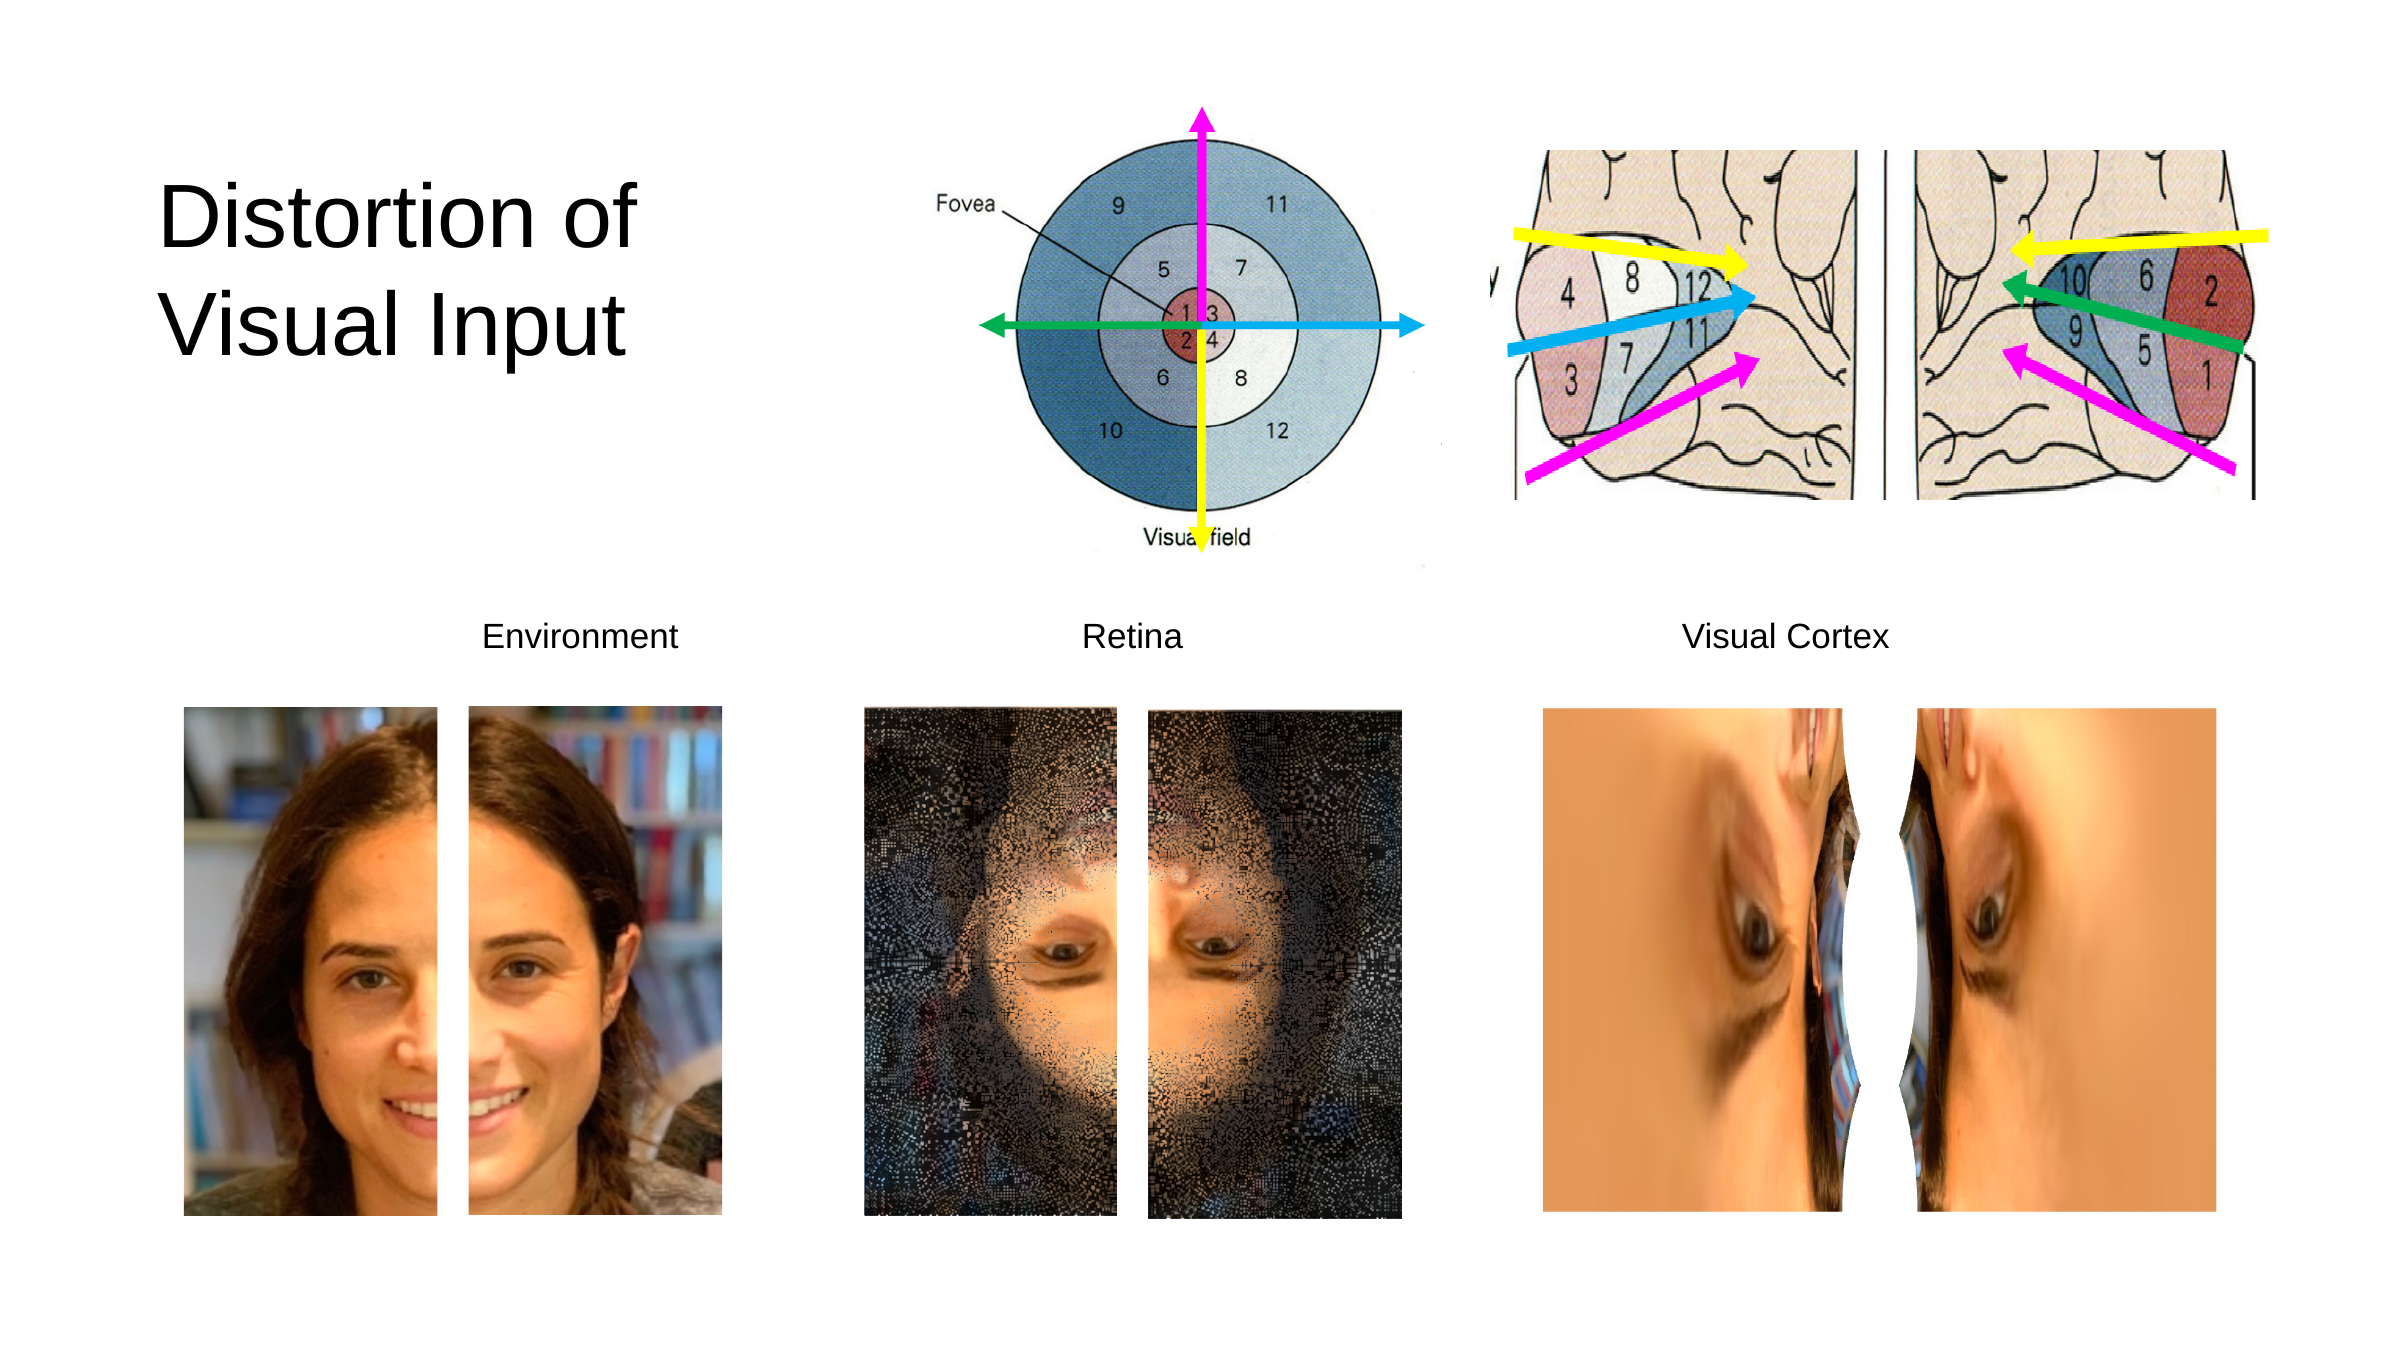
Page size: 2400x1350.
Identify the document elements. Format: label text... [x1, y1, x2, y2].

picture [468, 706, 723, 1216]
picture [183, 707, 438, 1216]
text_box Distortion of Visual Input [143, 150, 864, 381]
picture [1542, 706, 2217, 1216]
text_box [863, 706, 1118, 1216]
text_box Environment Retina Visual Cortex [202, 606, 2170, 664]
picture [1490, 149, 2269, 500]
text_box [1148, 709, 1403, 1219]
picture [924, 73, 1447, 576]
